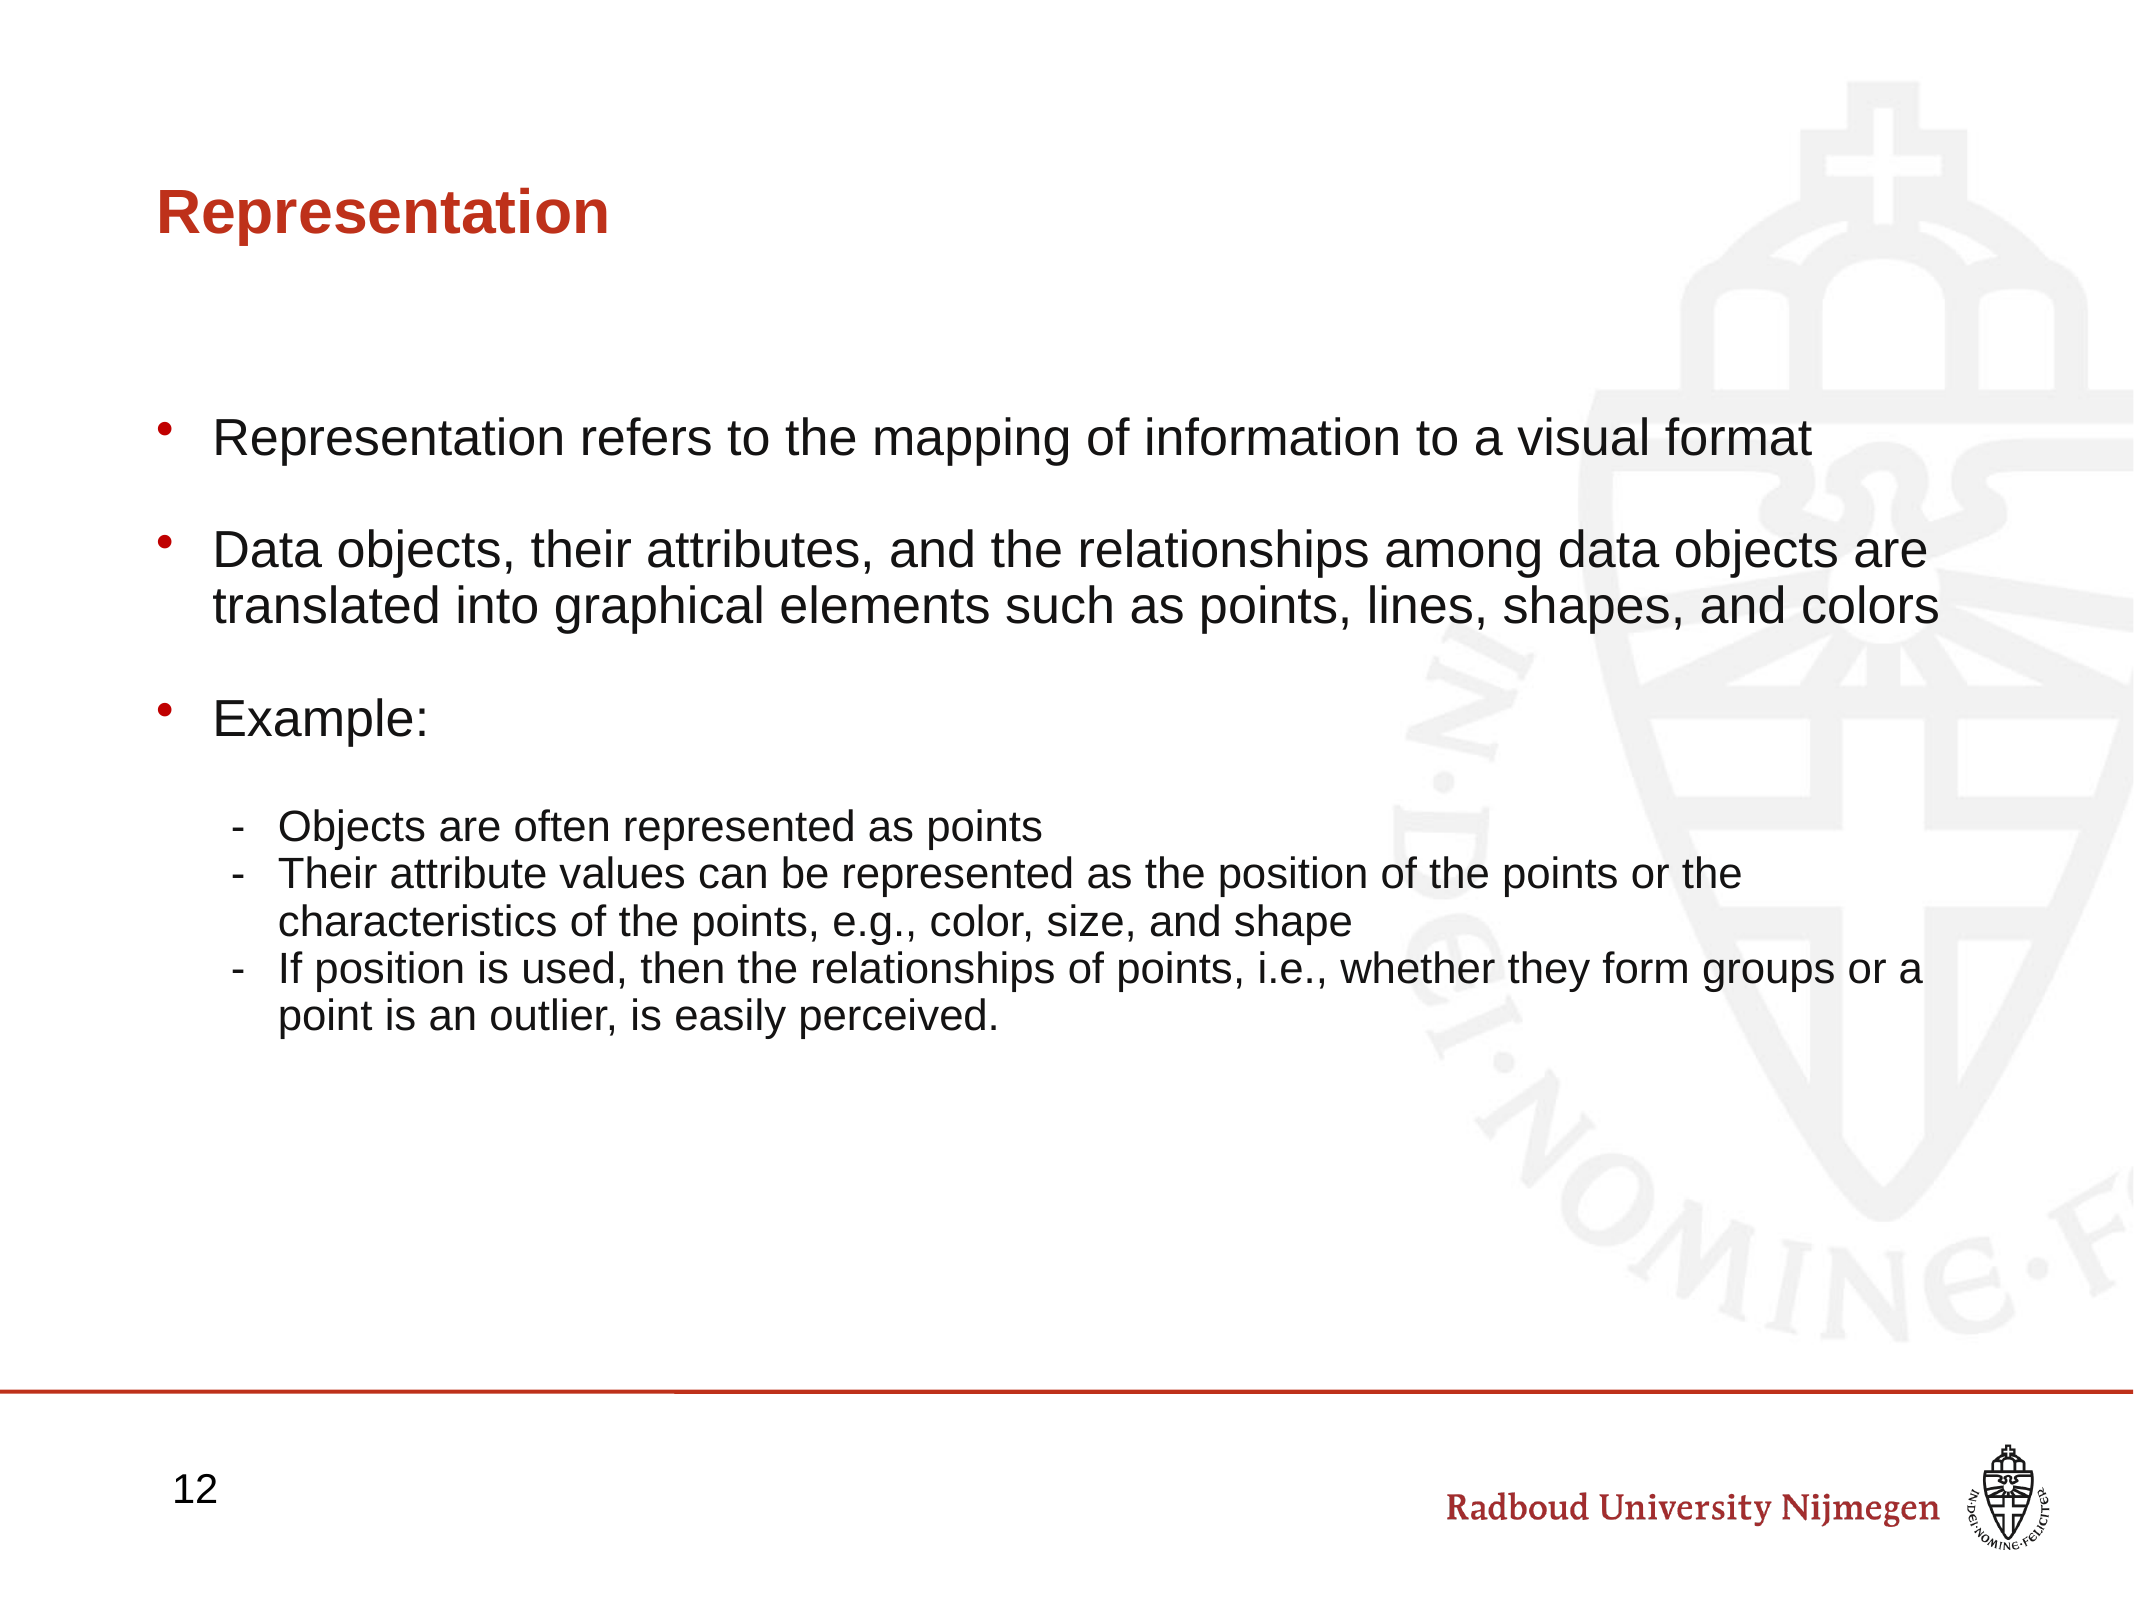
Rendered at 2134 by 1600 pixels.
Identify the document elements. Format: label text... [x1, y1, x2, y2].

slide_number 12 [157, 1444, 655, 1530]
title Representation [147, 162, 1961, 336]
picture [0, 1394, 2134, 1600]
picture [0, 0, 2134, 1389]
list Representation refers to the mapping of information to a visual format Data objects, their attributes, and the relationships among data objects are translated into graphical elements such as points, lines, shapes, and colors Example: Objects are often represented as points Their attribute values can be represented as the position of the points or the characteristics of the points, e.g., color, size, and shape If position is used, then the relationships of points, i.e., whether they form groups or a point is an outlier, is easily perceived. [147, 339, 1961, 1325]
